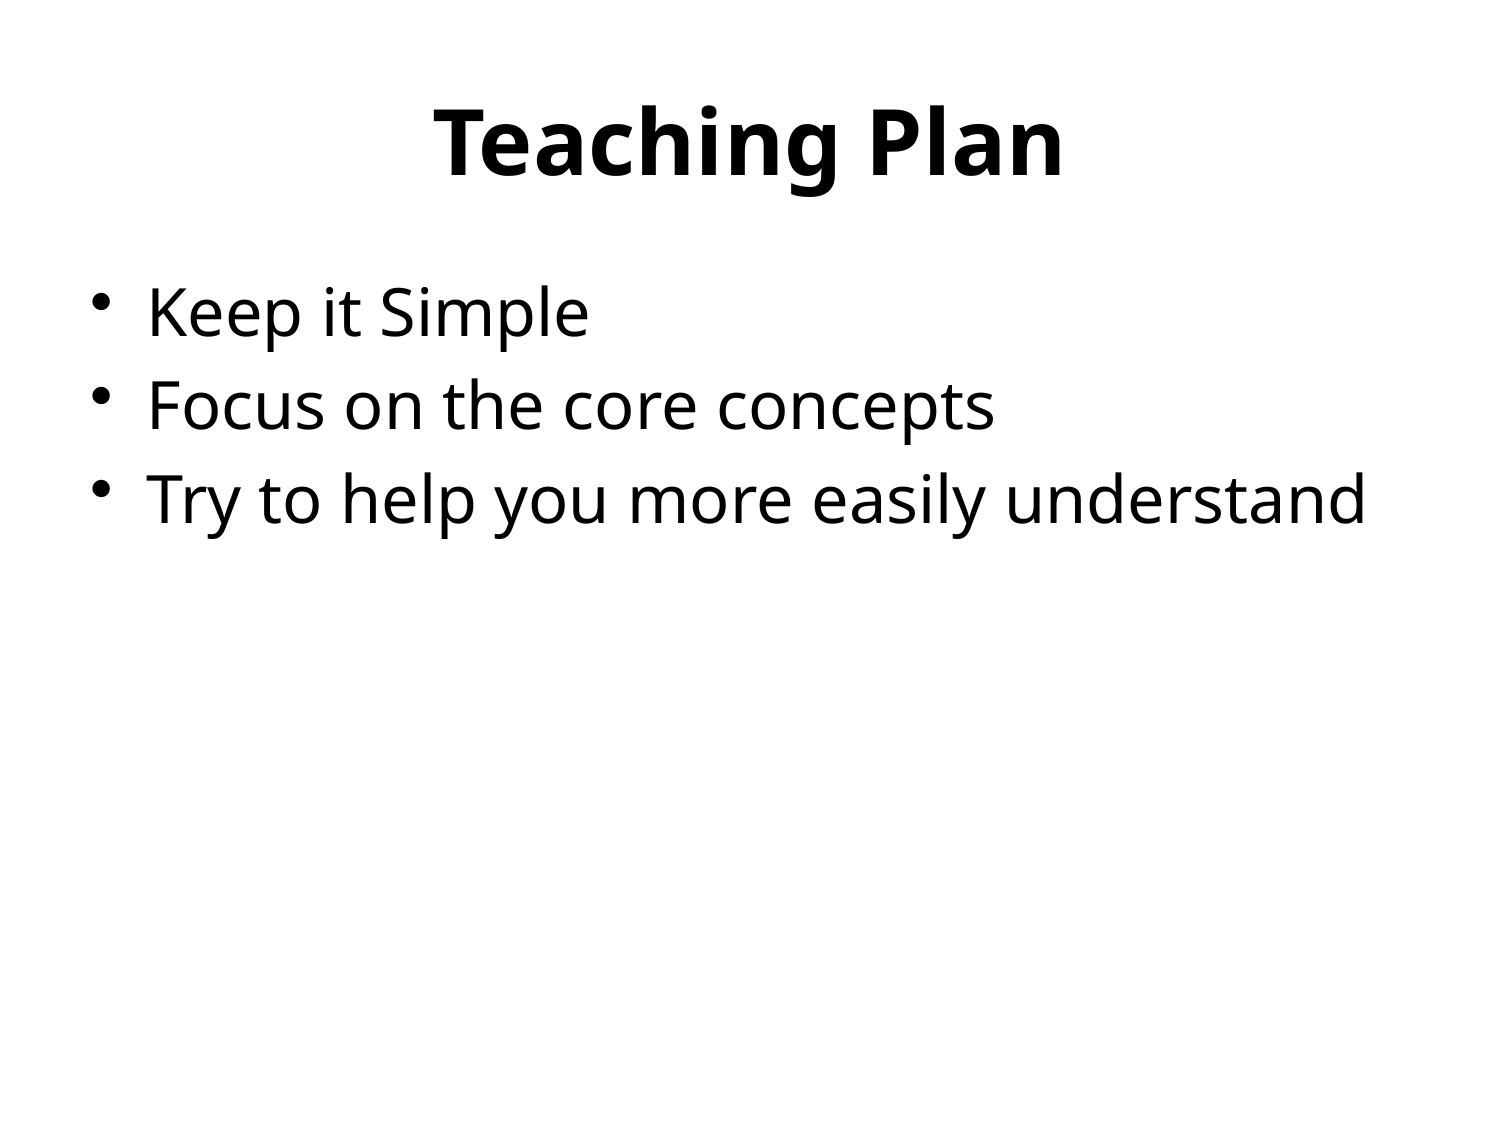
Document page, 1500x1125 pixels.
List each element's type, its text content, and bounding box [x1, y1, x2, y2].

list Keep it Simple Focus on the core concepts Try to help you more easily understand [75, 262, 1500, 1005]
title Teaching Plan [75, 45, 1425, 233]
